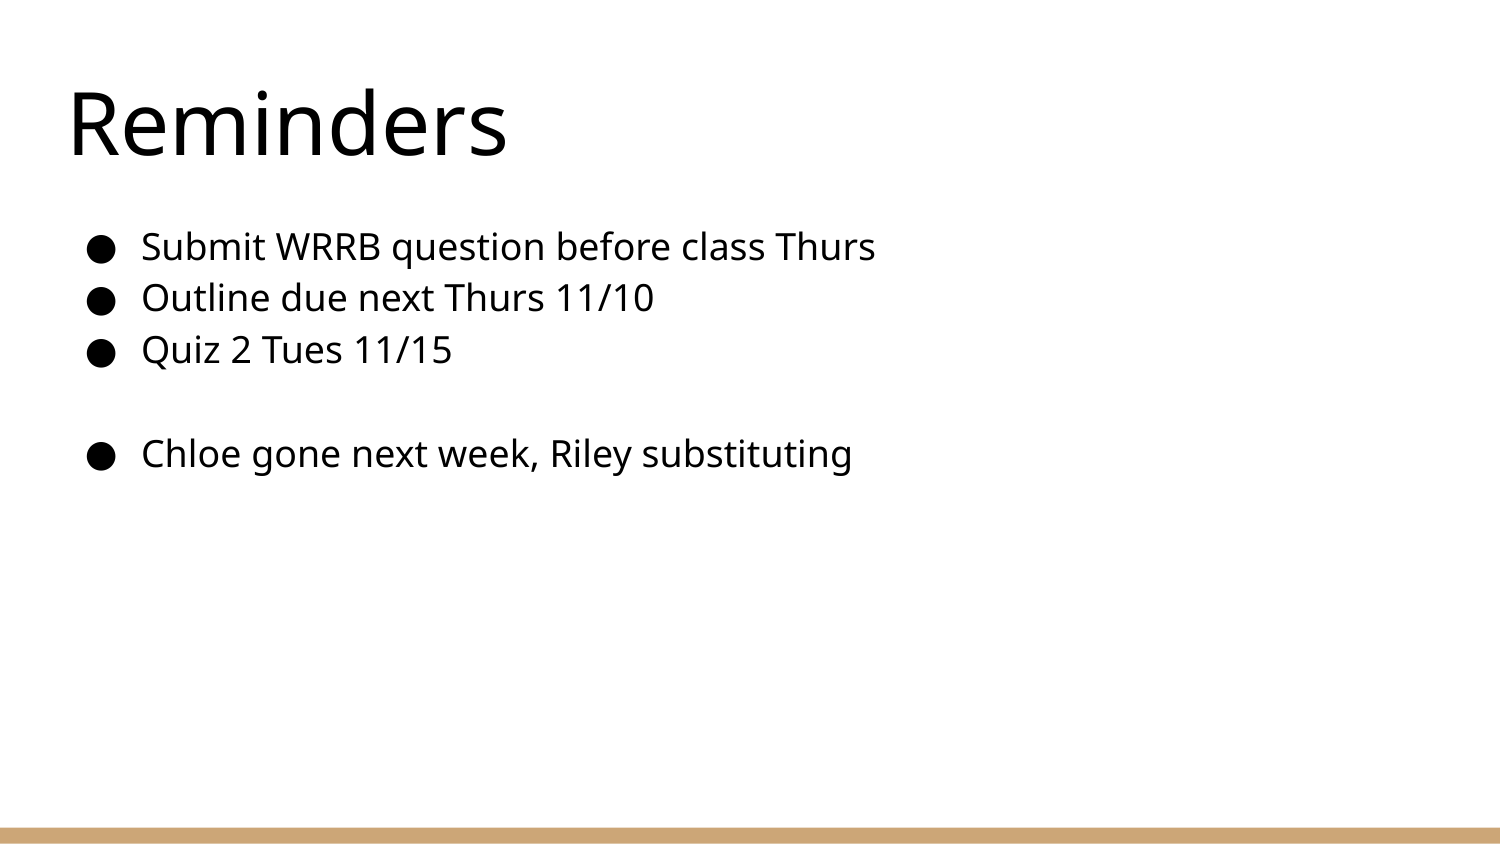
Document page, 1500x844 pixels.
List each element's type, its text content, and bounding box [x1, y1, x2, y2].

list Submit WRRB question before class Thurs Outline due next Thurs 11/10 Quiz 2 Tues 11/15 Chloe gone next week, Riley substituting [51, 200, 1449, 752]
title Reminders [51, 51, 1449, 189]
